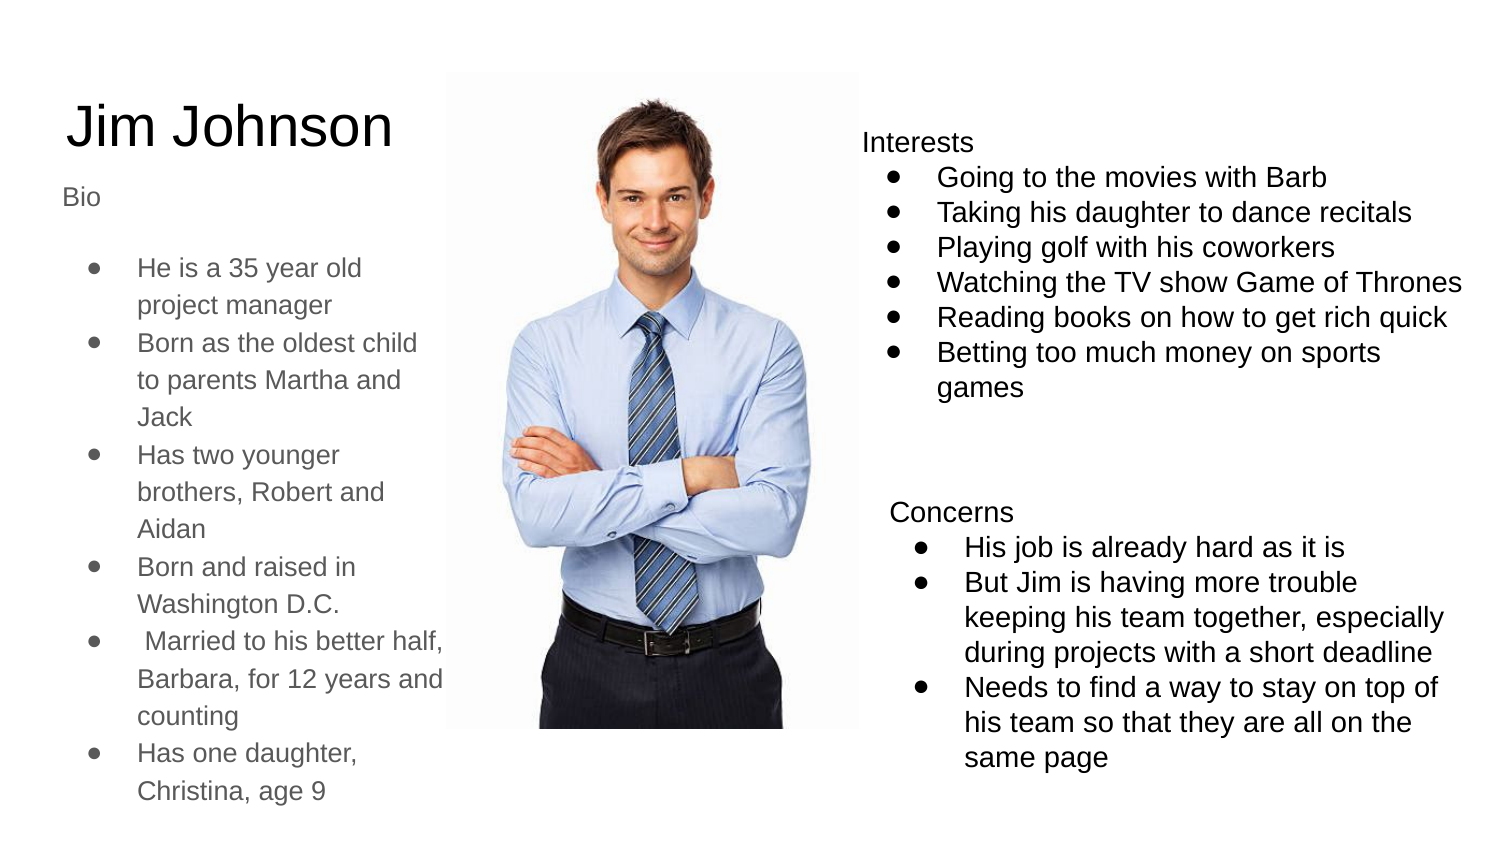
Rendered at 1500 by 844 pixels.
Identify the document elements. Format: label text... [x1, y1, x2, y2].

text_box Interests Going to the movies with Barb Taking his daughter to dance recitals Playing golf with his coworkers Watching the TV show Game of Thrones Reading books on how to get rich quick Betting too much money on sports games [862, 108, 1481, 482]
text_box Concerns His job is already hard as it is But Jim is having more trouble keeping his team together, especially during projects with a short deadline Needs to find a way to stay on top of his team so that they are all on the same page [874, 478, 1481, 796]
title Jim Johnson [51, 72, 445, 159]
list Bio He is a 35 year old project manager Born as the oldest child to parents Martha and Jack Has two younger brothers, Robert and Aidan Born and raised in Washington D.C. Married to his better half, Barbara, for 12 years and counting Has one daughter, Christina, age 9 [47, 159, 459, 816]
picture [446, 72, 859, 729]
